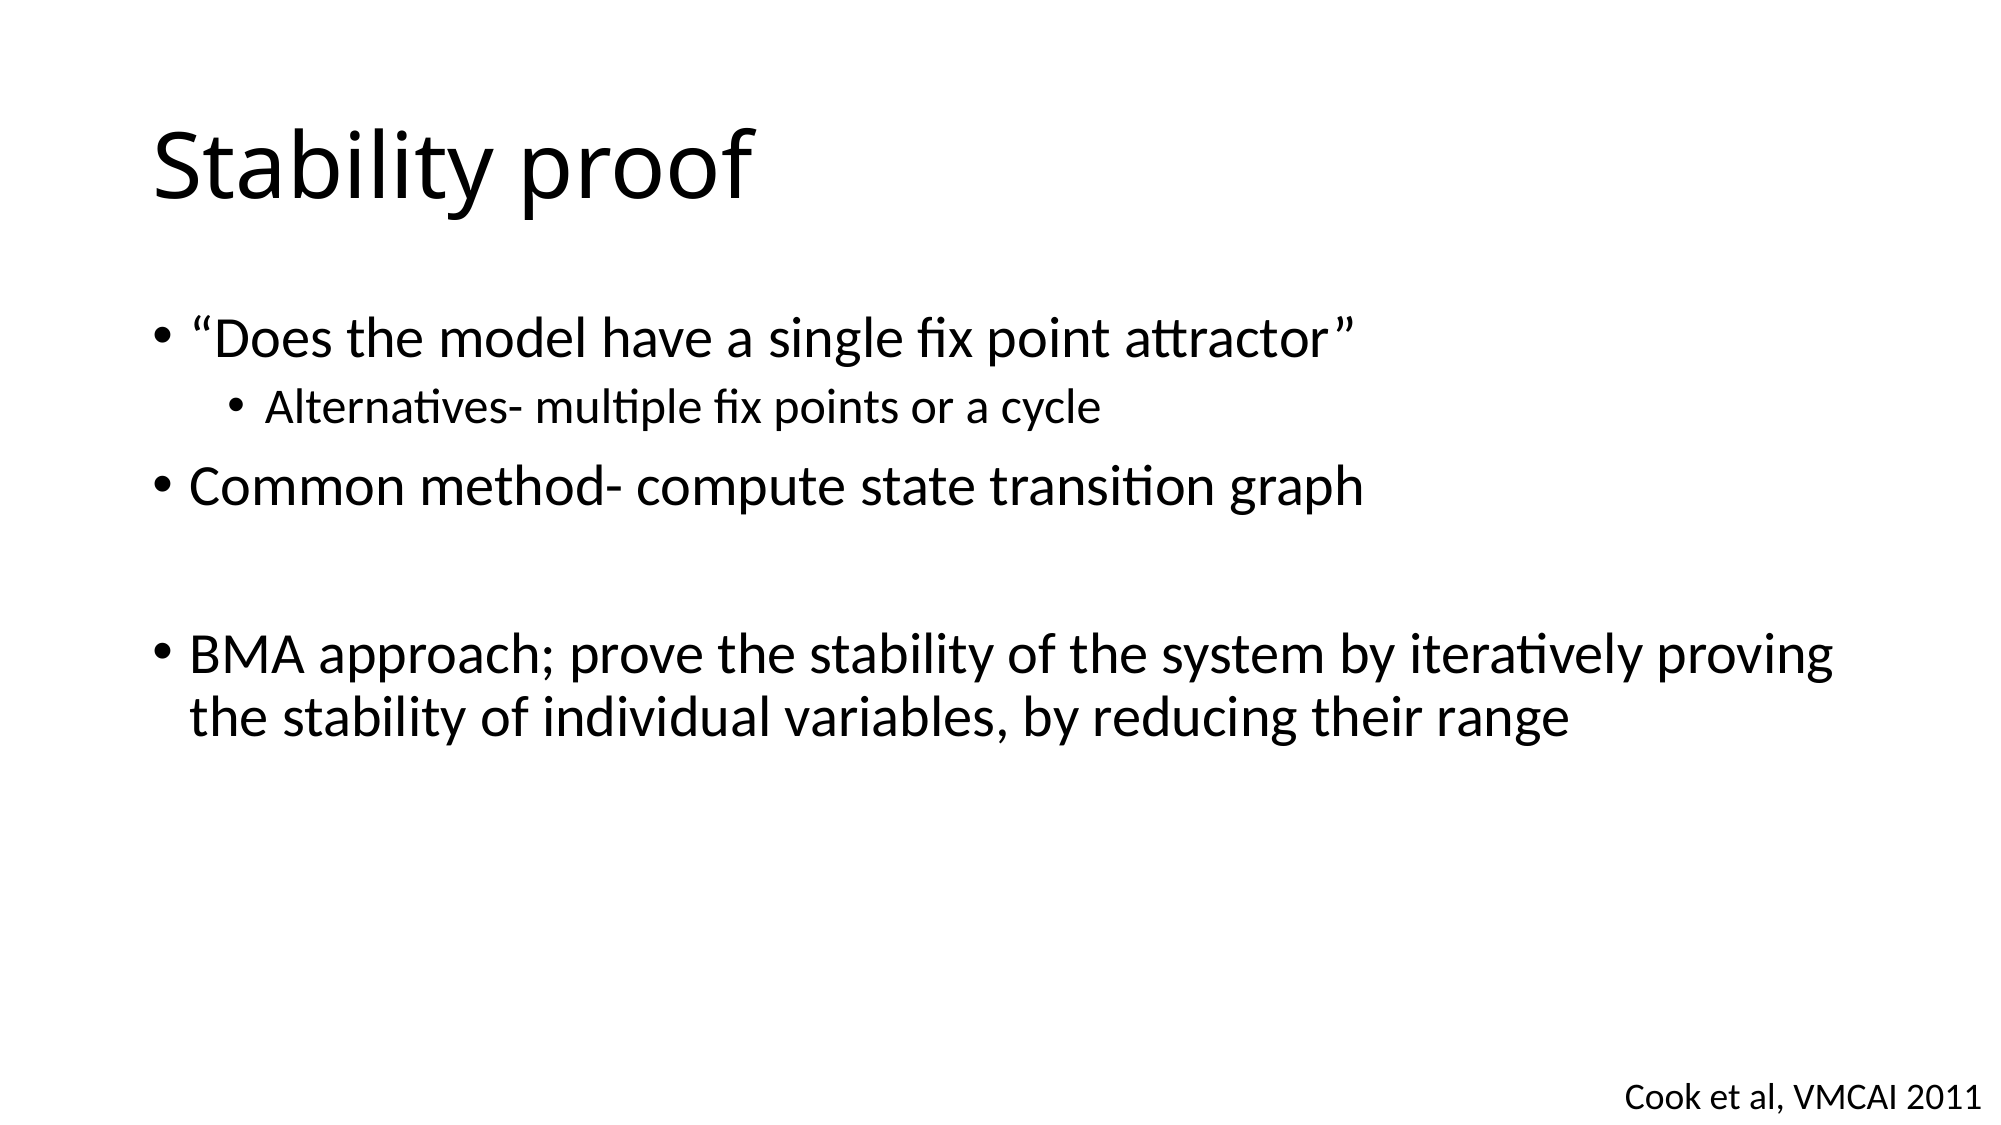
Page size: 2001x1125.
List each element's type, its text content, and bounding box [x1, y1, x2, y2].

list “Does the model have a single fix point attractor” Alternatives- multiple fix points or a cycle Common method- compute state transition graph BMA approach; prove the stability of the system by iteratively proving the stability of individual variables, by reducing their range [137, 299, 1863, 1014]
title Stability proof [137, 59, 1863, 278]
text_box Cook et al, VMCAI 2011 [1610, 1064, 1998, 1125]
